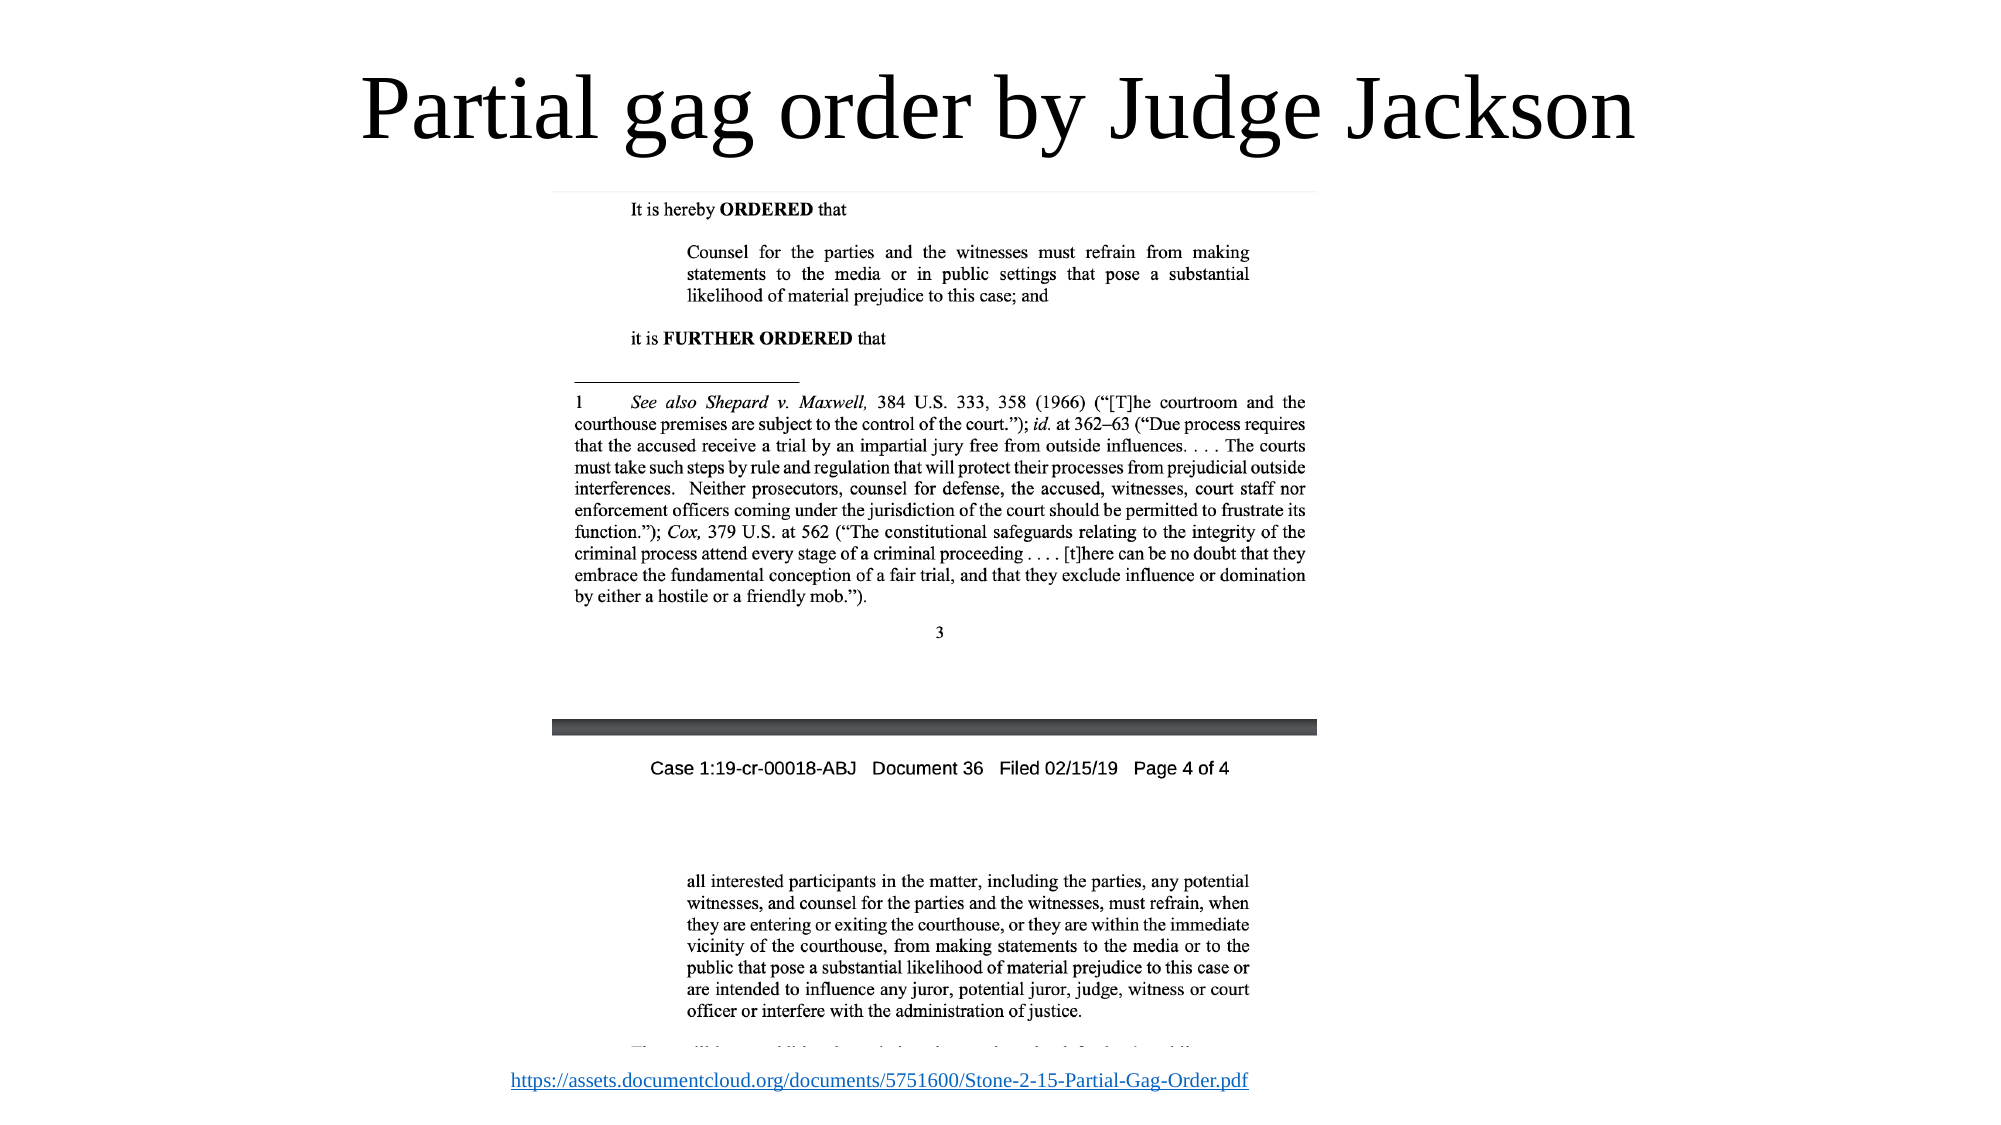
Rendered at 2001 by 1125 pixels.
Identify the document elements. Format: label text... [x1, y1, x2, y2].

text_box https://assets.documentcloud.org/documents/5751600/Stone-2-15-Partial-Gag-Order.pdf [496, 1059, 1330, 1124]
picture [552, 191, 1317, 1048]
title Partial gag order by Judge Jackson [137, 0, 1863, 218]
